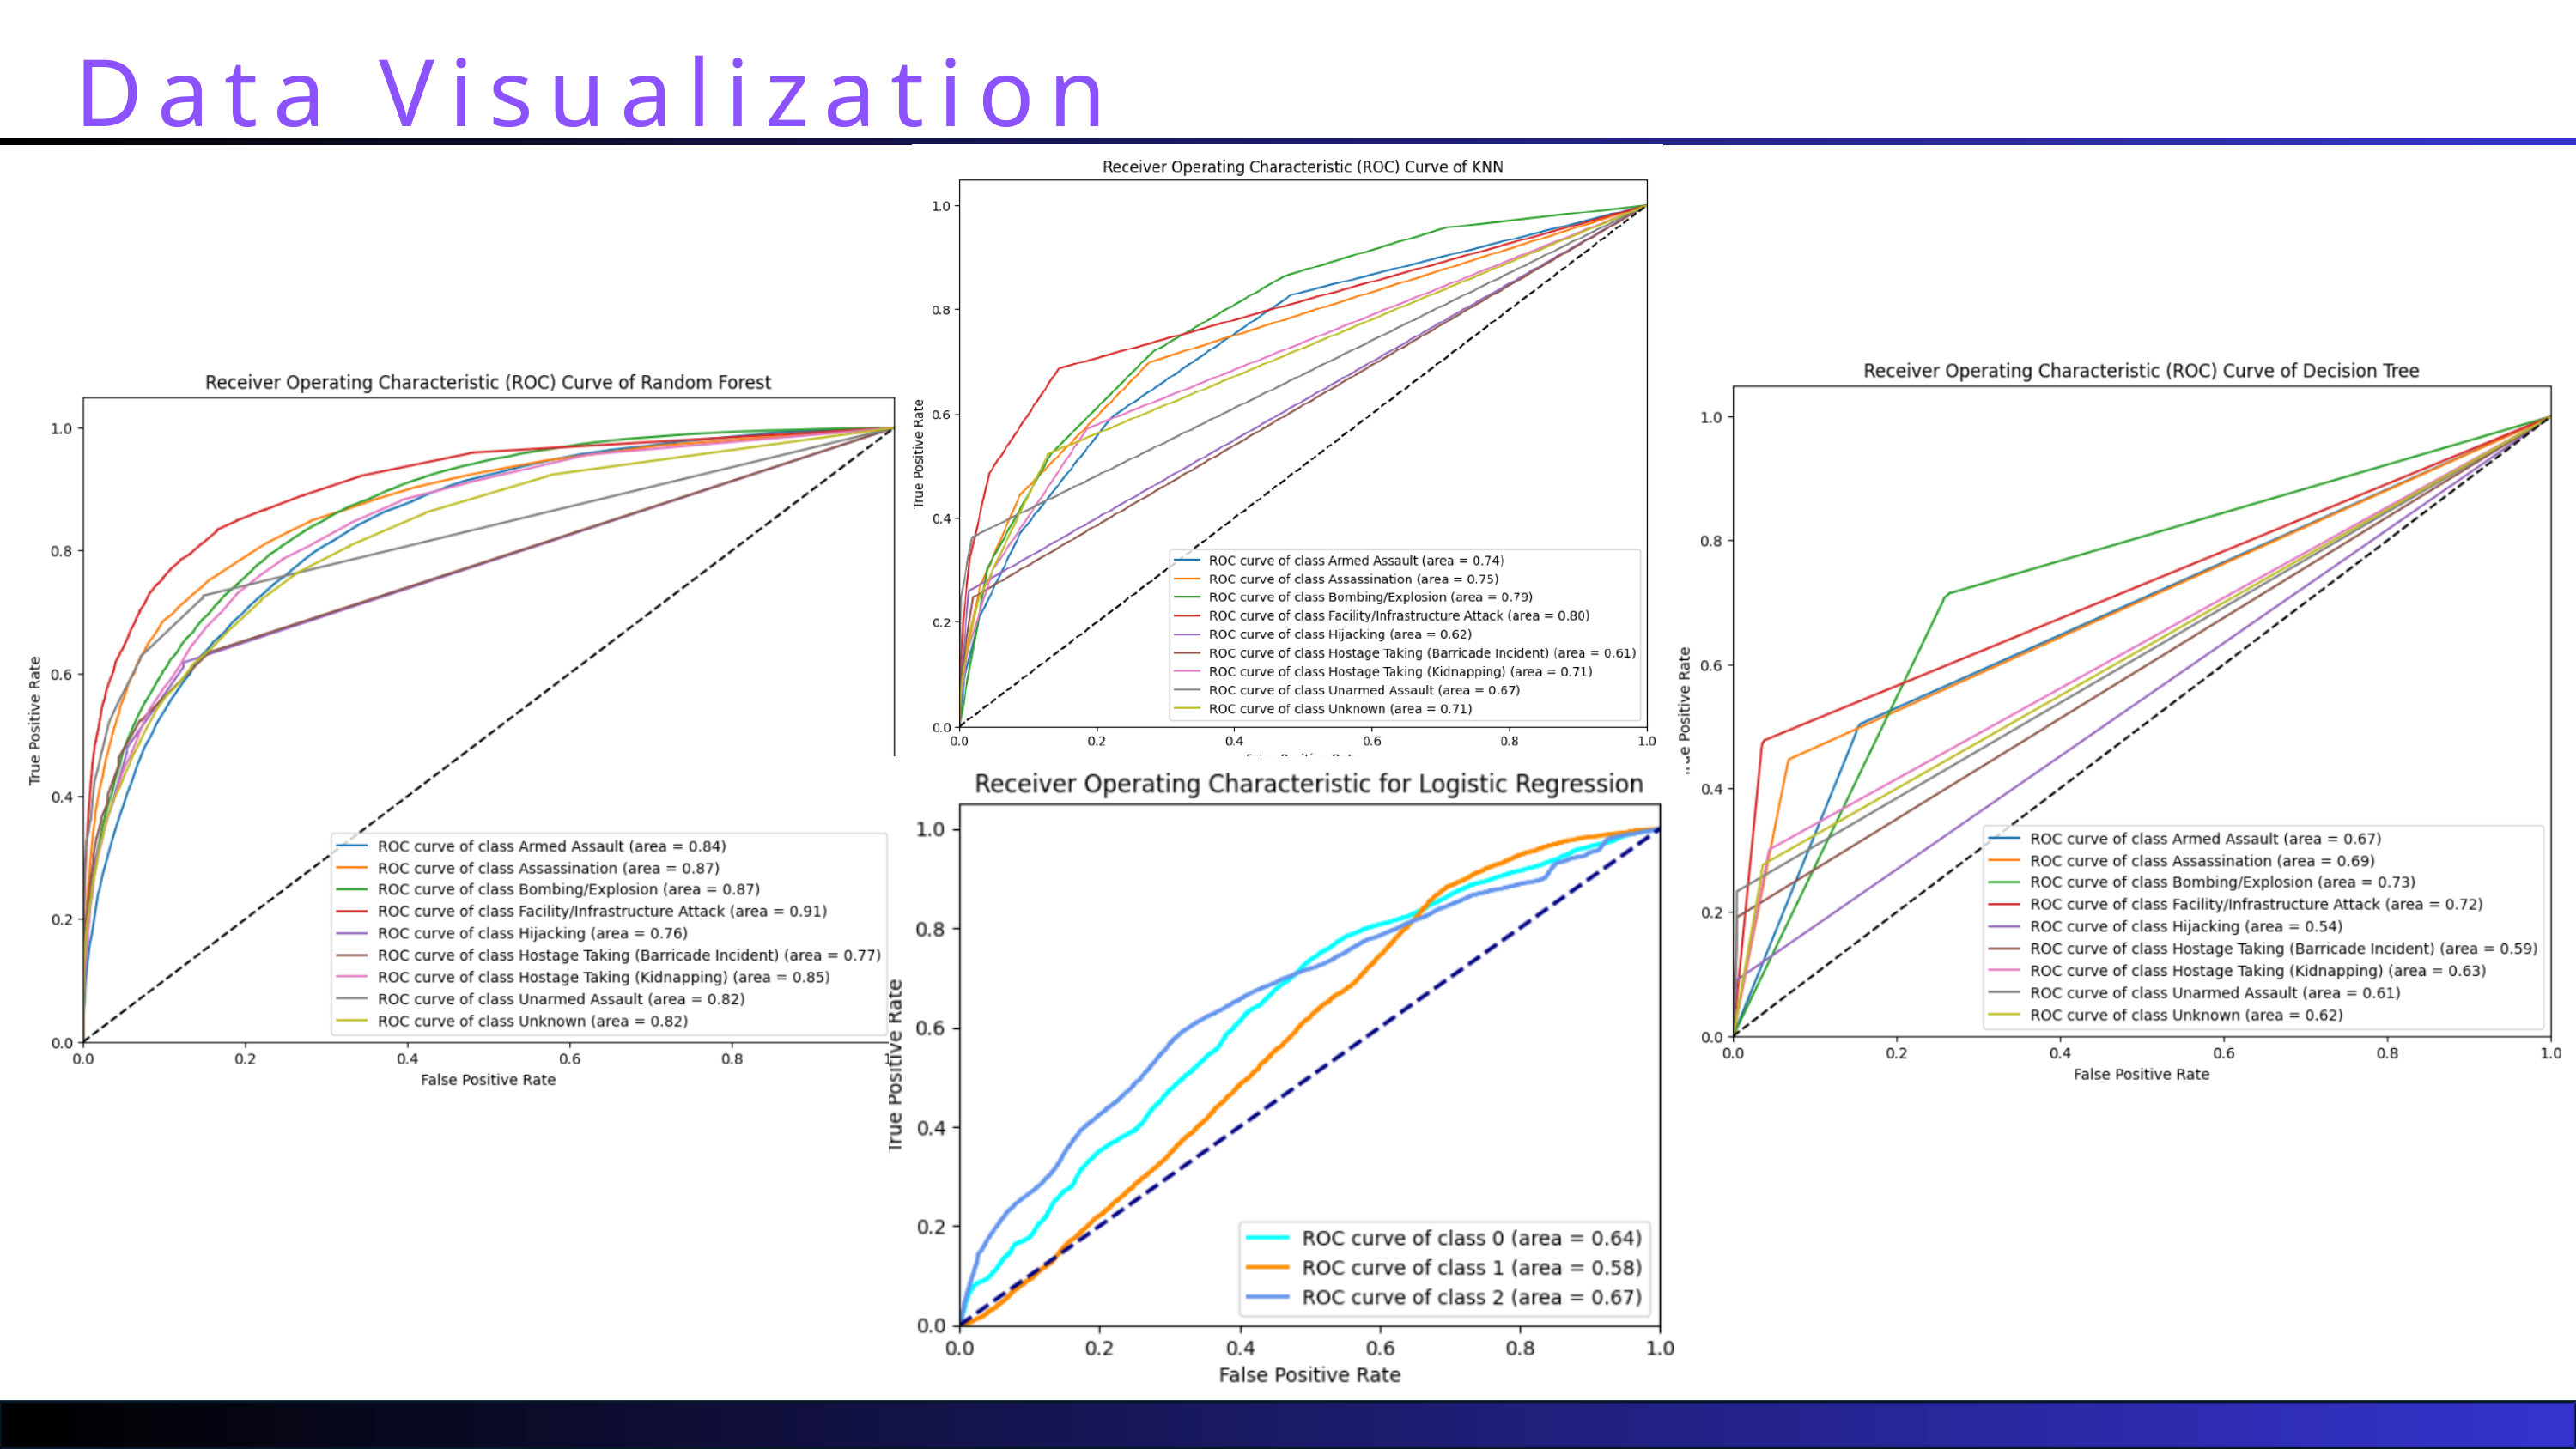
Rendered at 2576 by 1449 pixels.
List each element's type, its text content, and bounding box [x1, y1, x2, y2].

picture [0, 144, 2576, 1400]
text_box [0, 1399, 2576, 1449]
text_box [0, 137, 2576, 145]
text_box Data Visualization [75, 33, 1632, 136]
